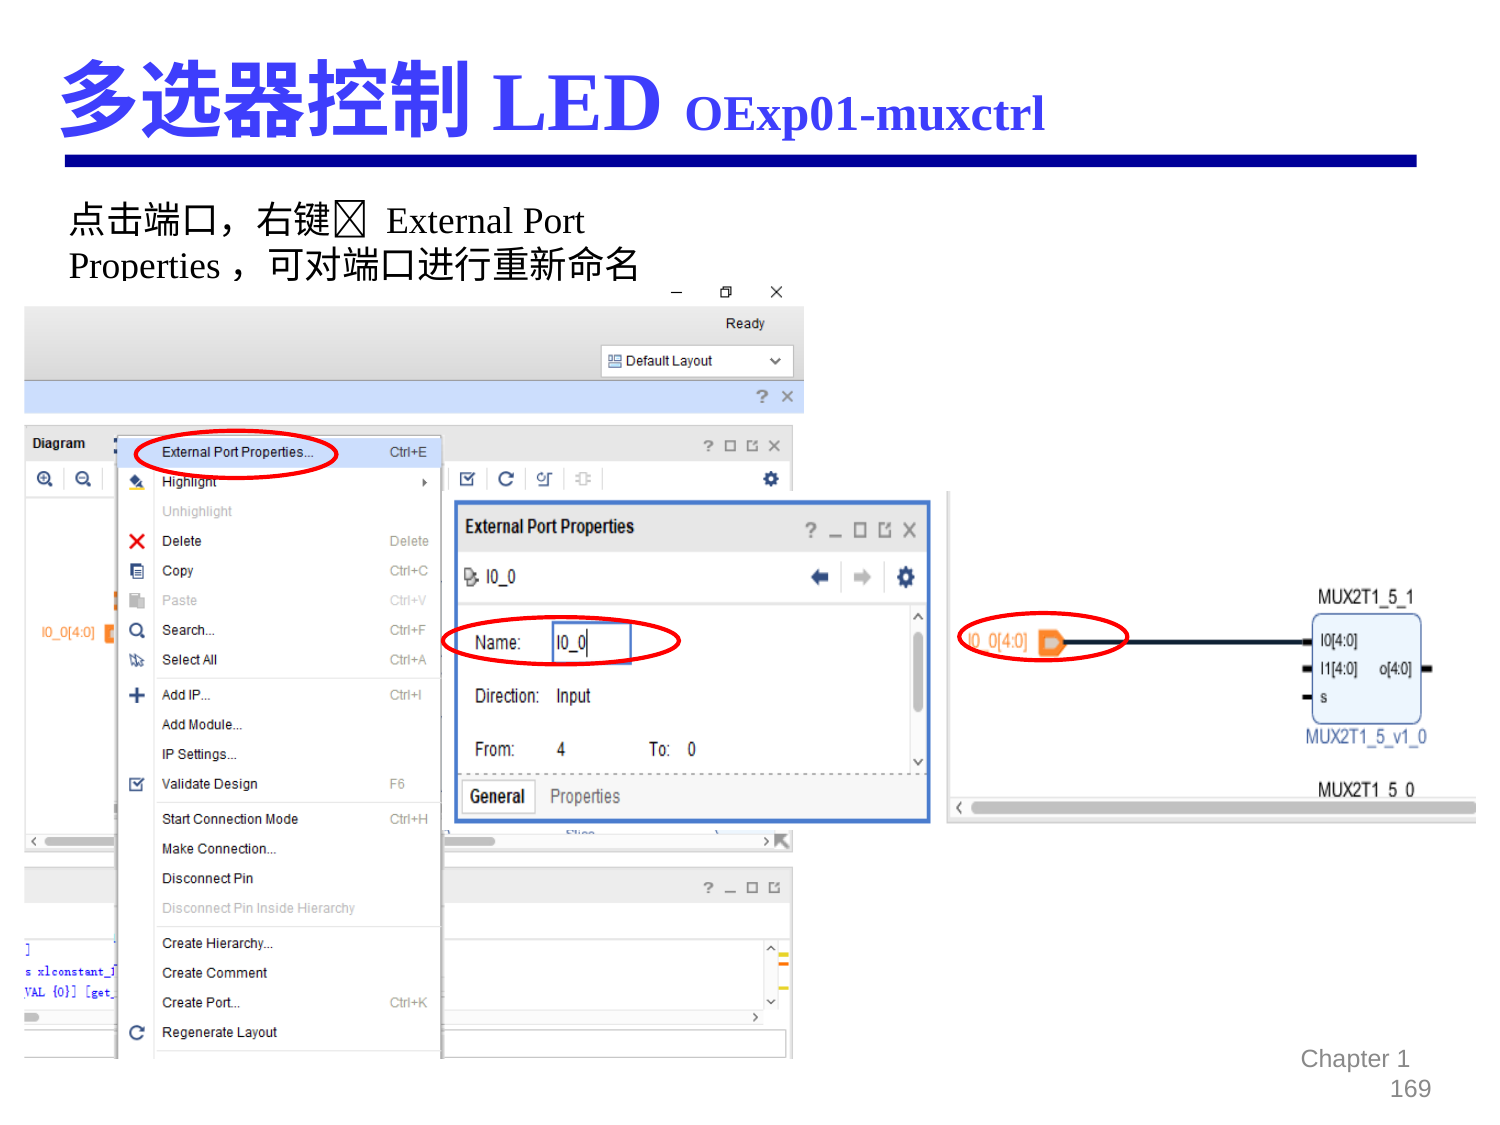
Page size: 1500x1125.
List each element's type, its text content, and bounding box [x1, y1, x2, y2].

picture [24, 281, 1476, 1059]
text_box 点击端口，右键 External Port Properties，可对端口进行重新命名 [53, 192, 804, 280]
title 多选器控制LED OExp01-muxctrl [41, 3, 1443, 192]
slide_number Chapter 1 169 [1246, 1042, 1447, 1103]
